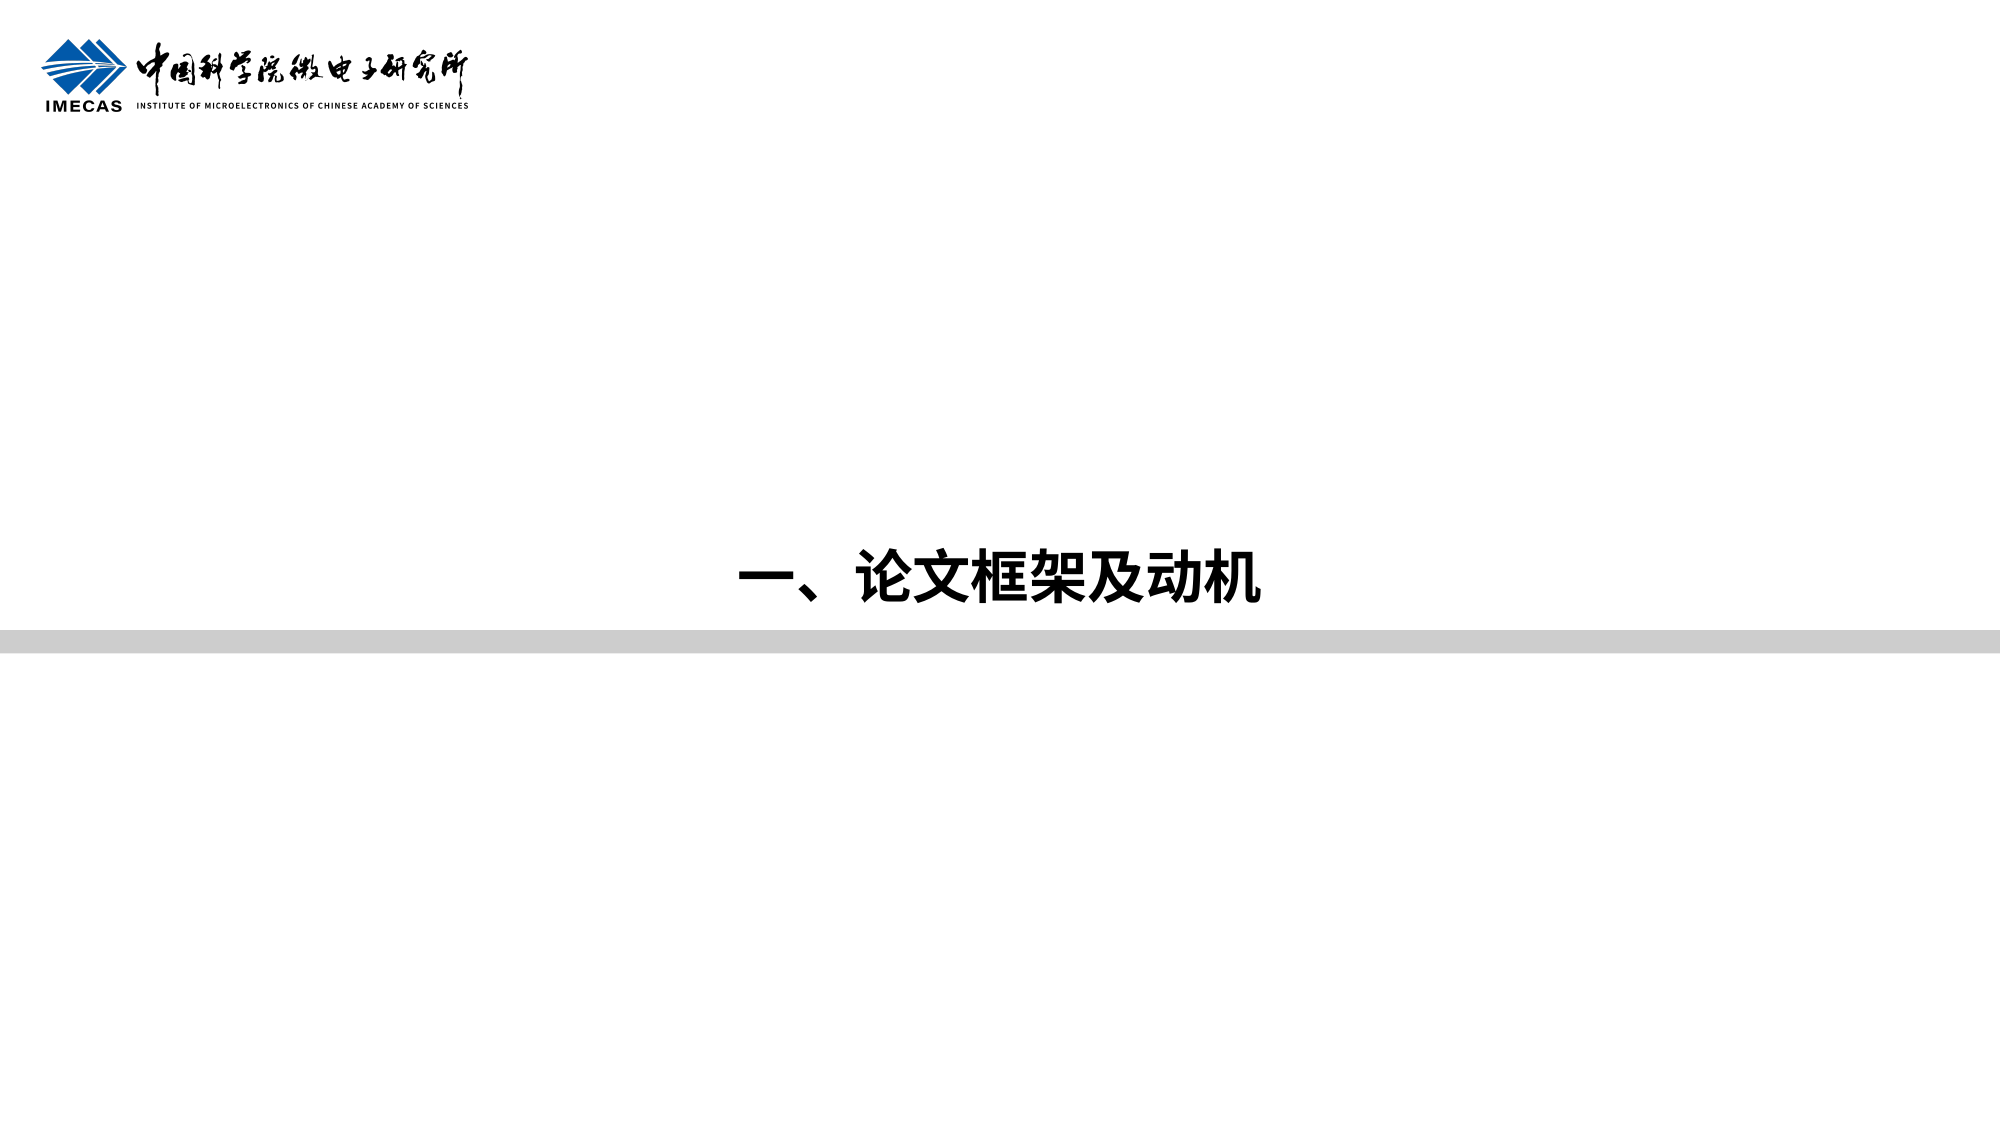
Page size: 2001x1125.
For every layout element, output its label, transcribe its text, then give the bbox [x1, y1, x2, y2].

picture [41, 39, 468, 112]
title 一、论文框架及动机 [191, 506, 1809, 619]
